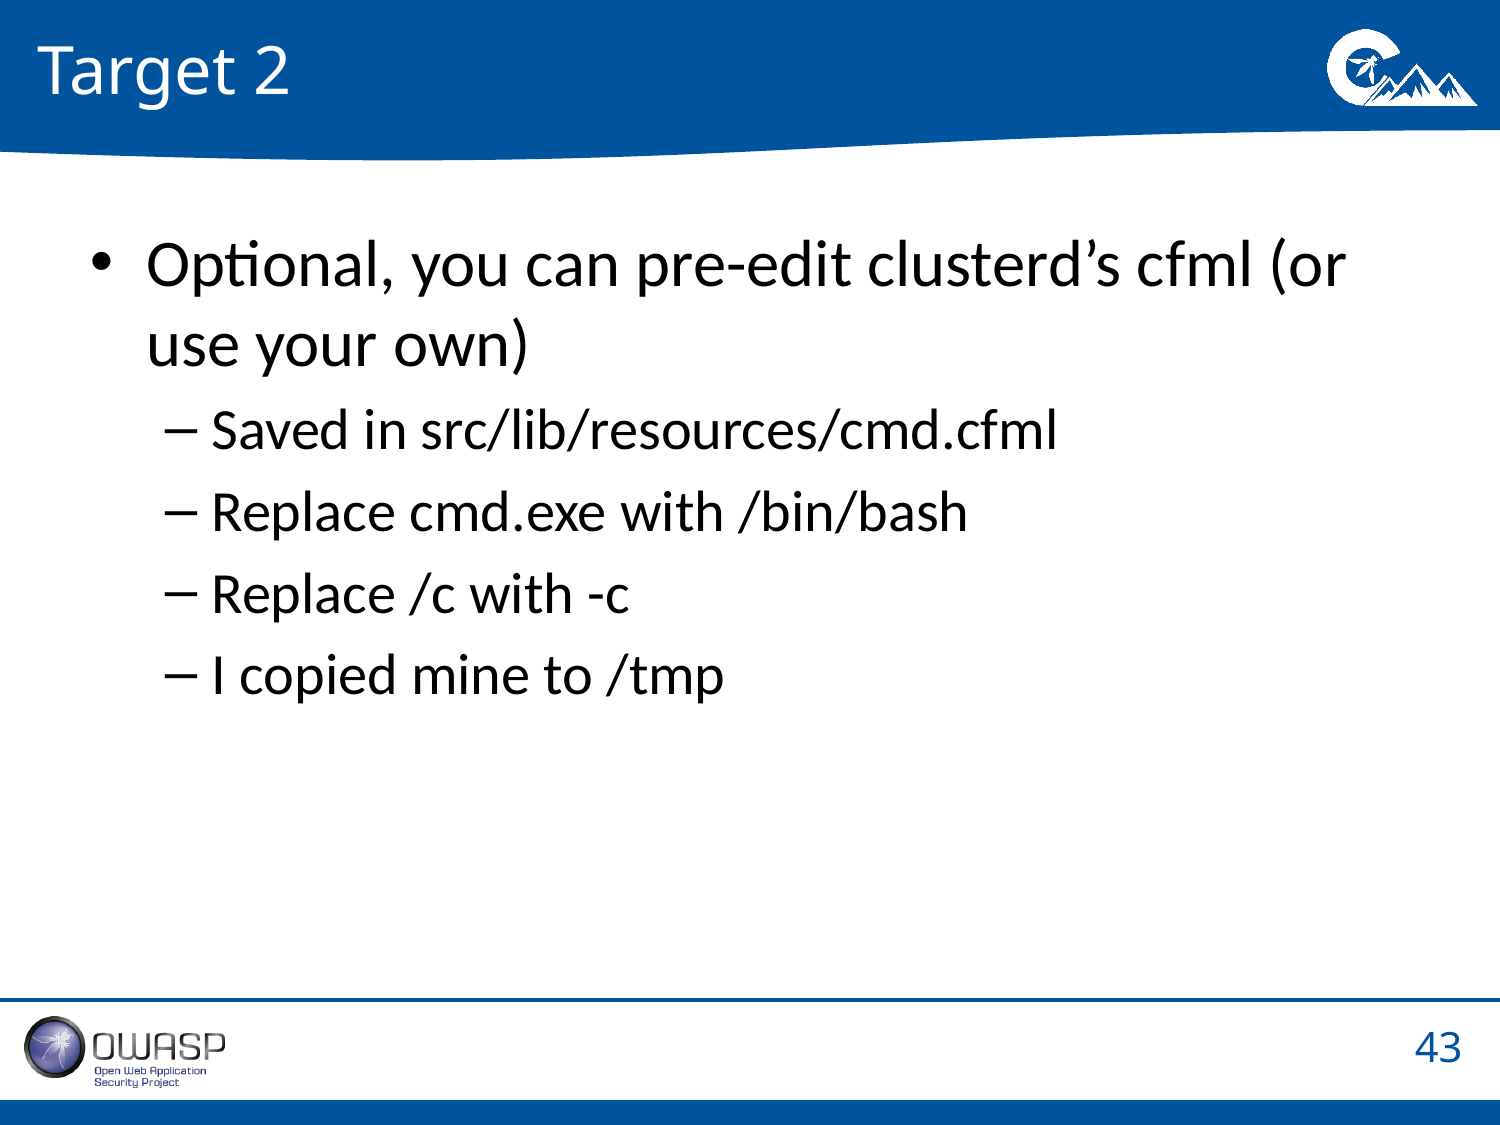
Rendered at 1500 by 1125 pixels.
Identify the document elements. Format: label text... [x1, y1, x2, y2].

picture [1327, 29, 1478, 106]
picture [24, 1016, 225, 1088]
title Target 2 [22, 22, 1298, 113]
list Optional, you can pre-edit clusterd’s cfml (or use your own) Saved in src/lib/resources/cmd.cfml Replace cmd.exe with /bin/bash Replace /c with -c I copied mine to /tmp [75, 212, 1425, 975]
